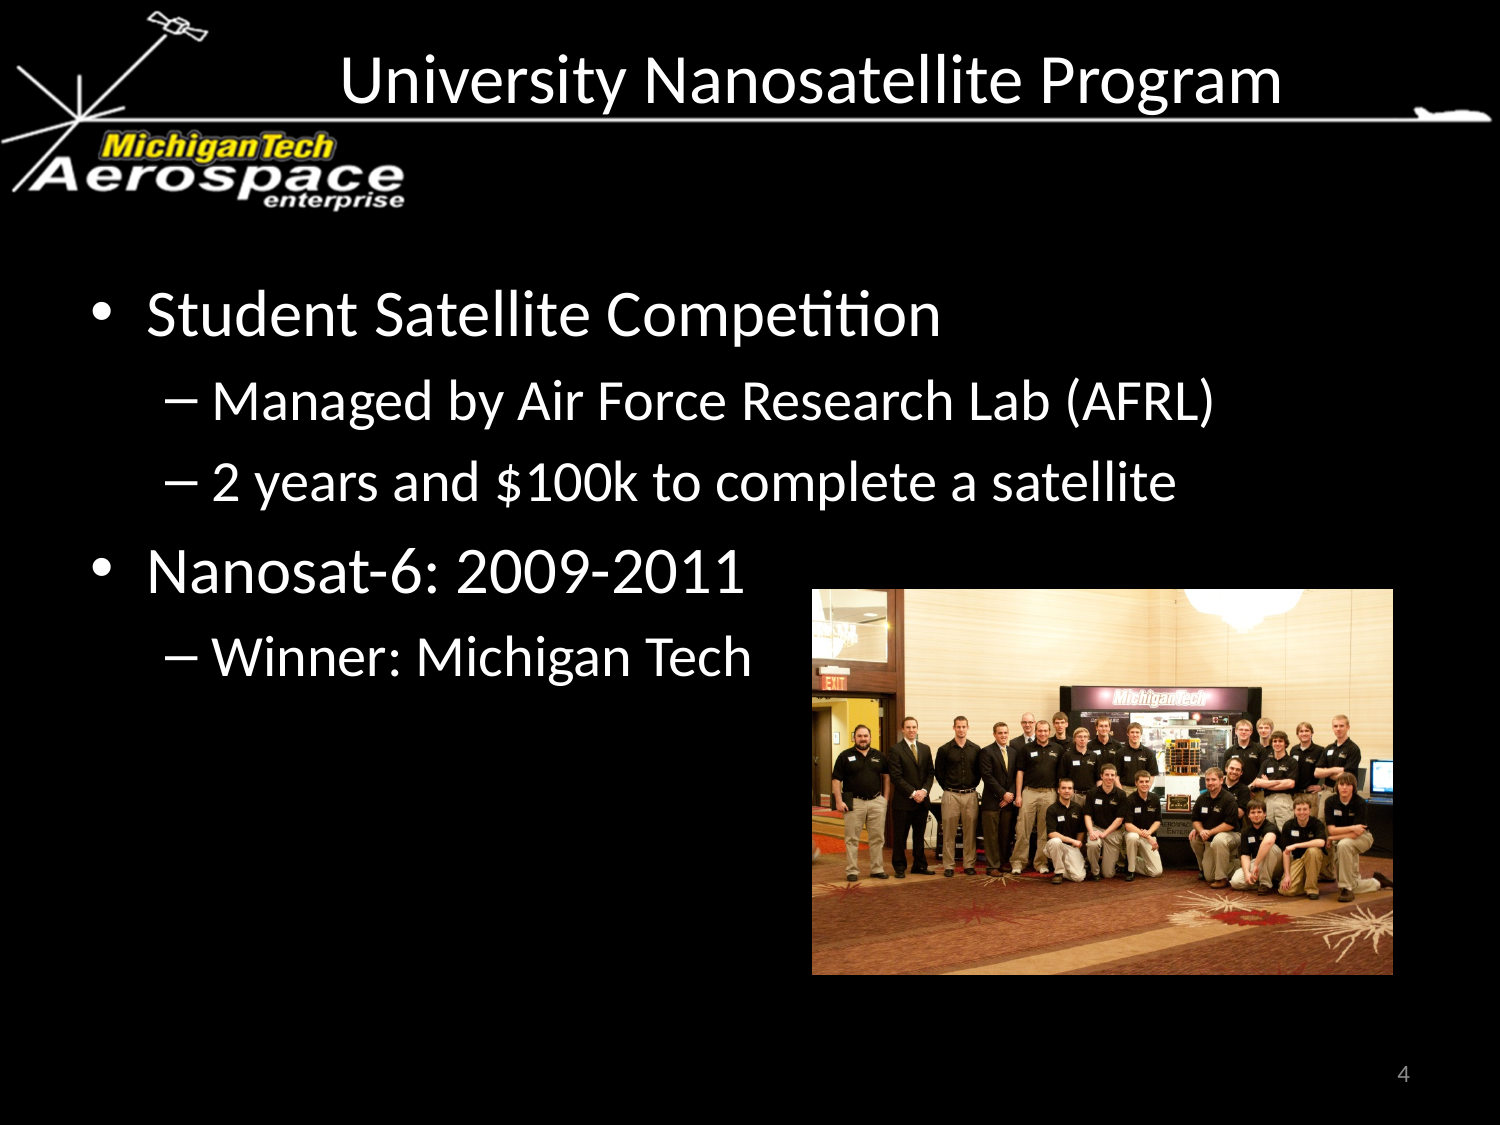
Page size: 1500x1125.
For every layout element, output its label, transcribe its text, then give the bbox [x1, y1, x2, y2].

picture [812, 589, 1393, 976]
list Student Satellite Competition Managed by Air Force Research Lab (AFRL) 2 years and $100k to complete a satellite Nanosat-6: 2009-2011 Winner: Michigan Tech [75, 262, 1425, 1005]
slide_number 4 [1074, 1042, 1425, 1103]
picture [0, 0, 1500, 226]
